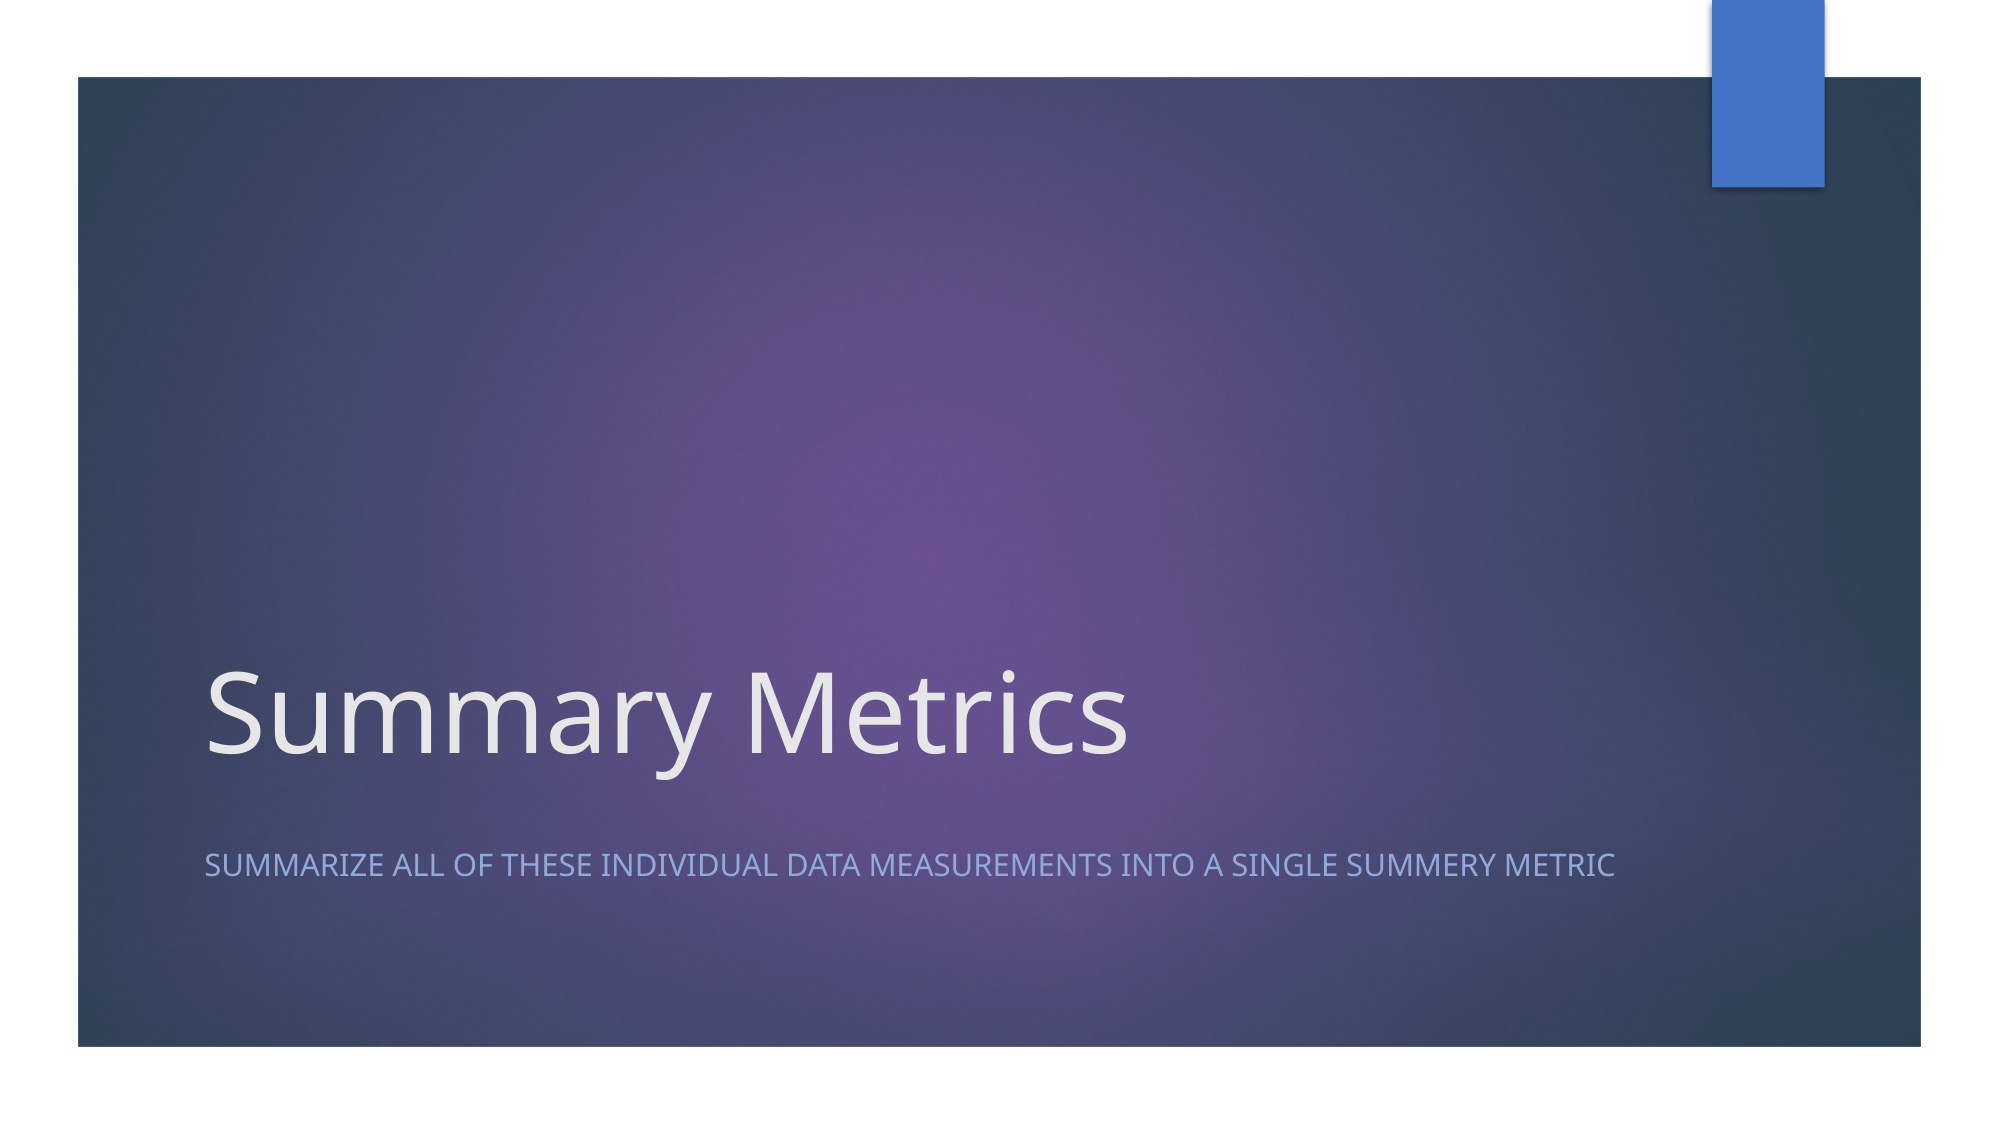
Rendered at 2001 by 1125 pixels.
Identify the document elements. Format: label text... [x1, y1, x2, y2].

subtitle Summarize all of these individual data measurements into a single summery metric [189, 783, 1638, 925]
title Summary Metrics [189, 344, 1638, 783]
